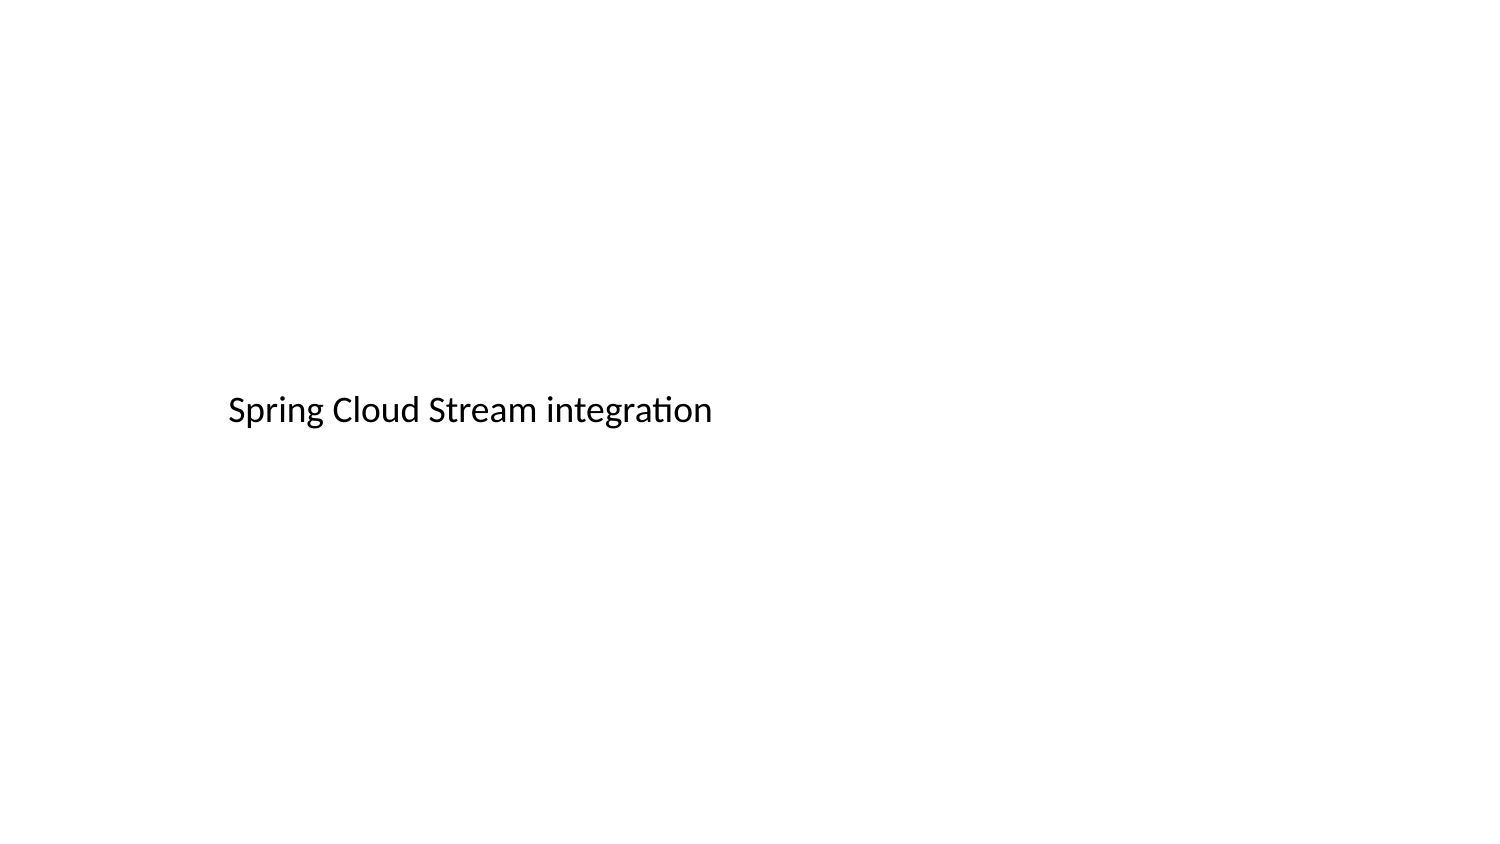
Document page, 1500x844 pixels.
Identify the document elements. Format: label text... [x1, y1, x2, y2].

text_box Spring Cloud Stream integration [213, 377, 729, 438]
